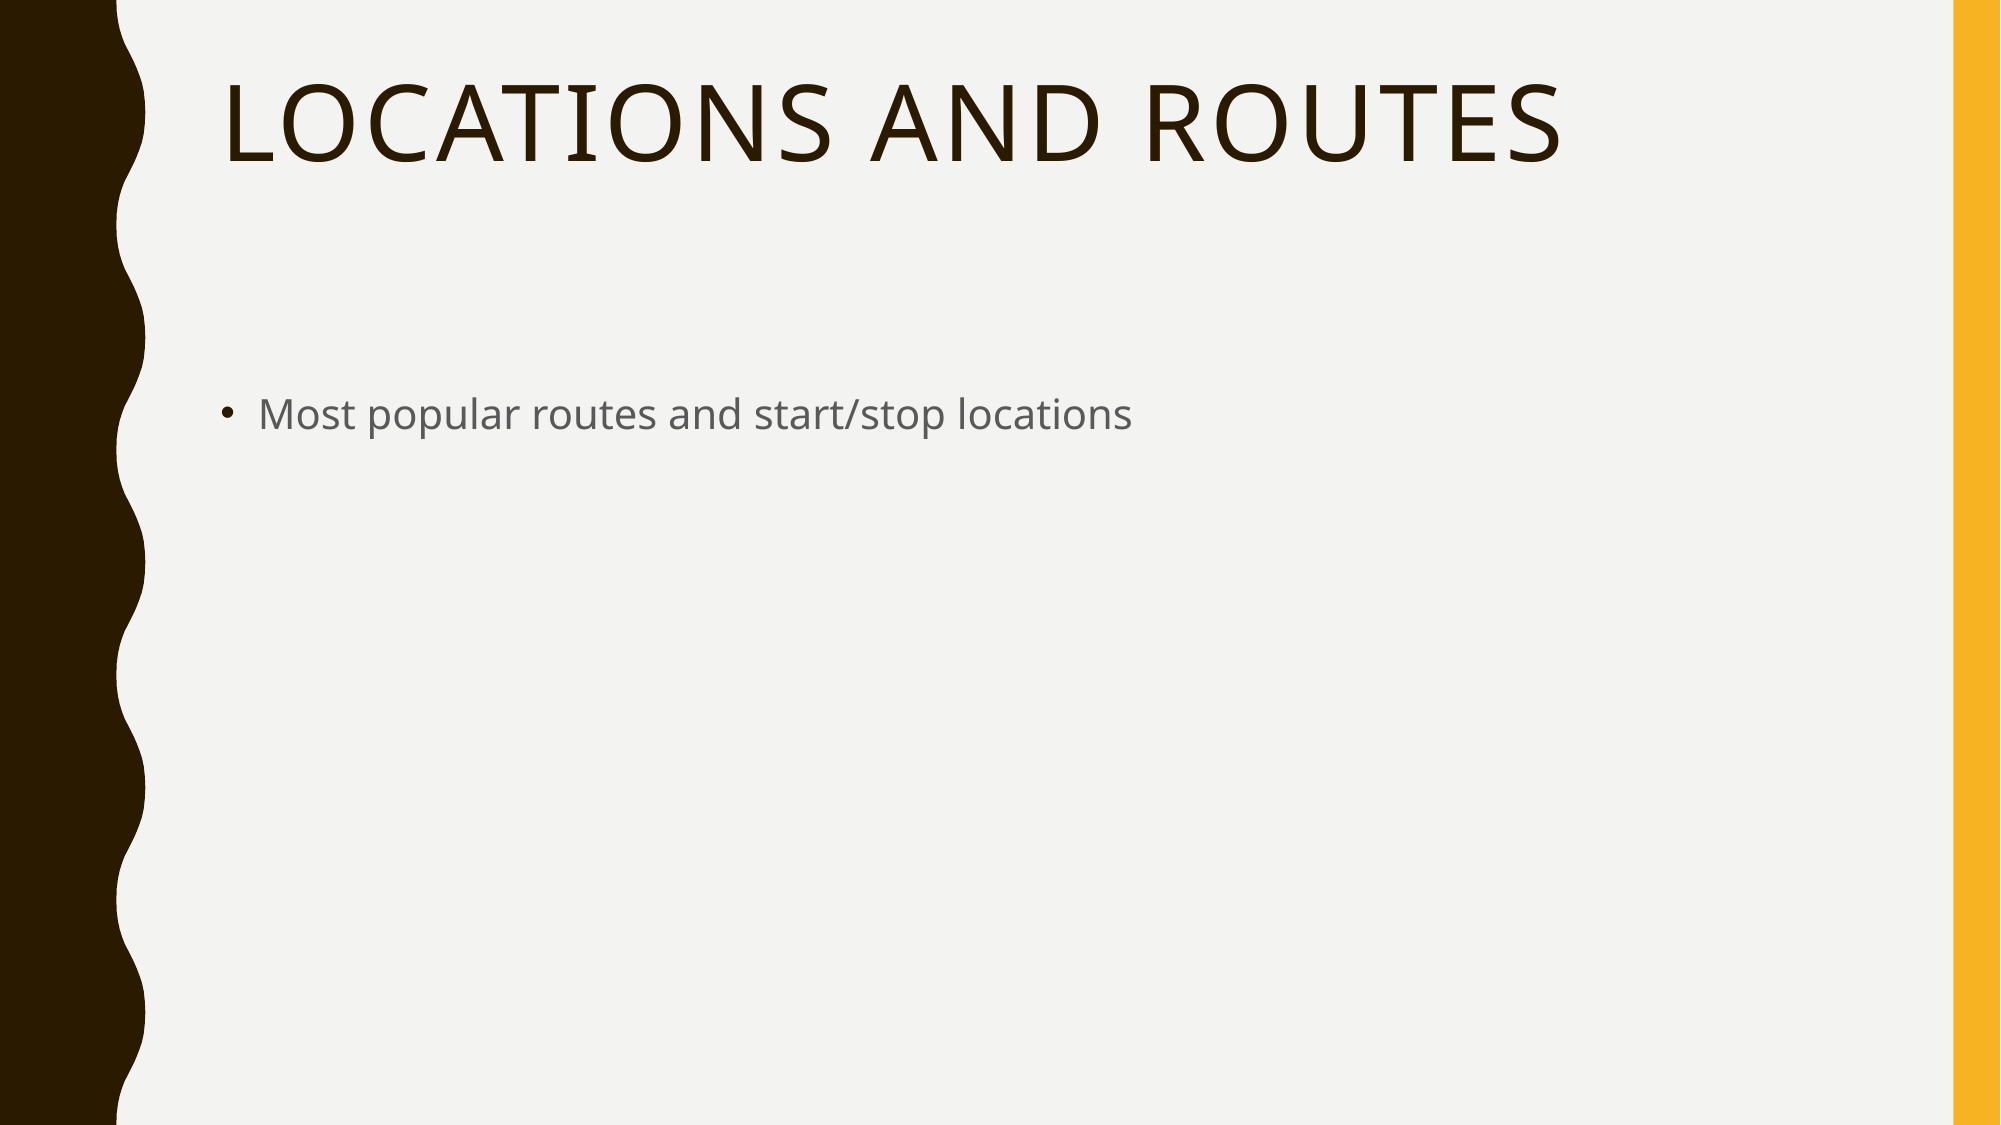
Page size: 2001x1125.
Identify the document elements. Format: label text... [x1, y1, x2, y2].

title locations and routes [205, 62, 1875, 308]
list Most popular routes and start/stop locations [205, 375, 1875, 965]
